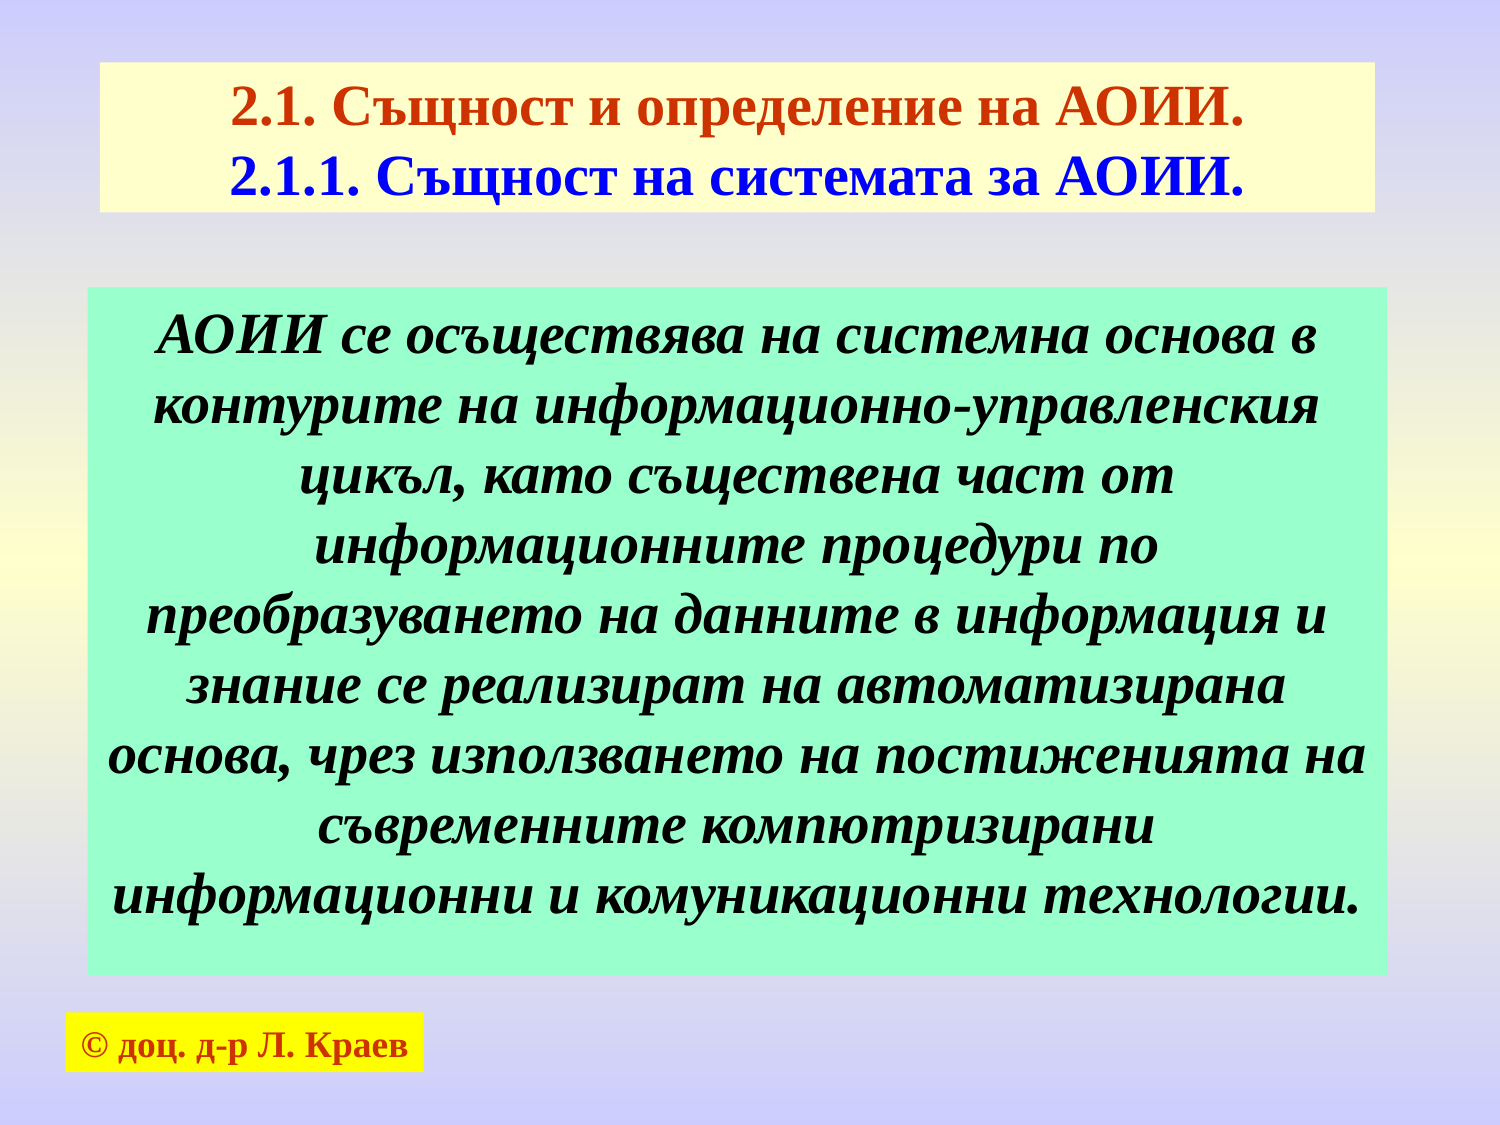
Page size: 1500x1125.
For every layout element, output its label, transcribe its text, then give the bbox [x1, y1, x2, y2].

subtitle АОИИ се осъществява на системна основа в контурите на информационно-управленския цикъл, като съществена част от информационните процедури по преобразуването на данните в информация и знание се реализират на автоматизирана основа, чрез използването на постиженията на съвременните компютризирани информационни и комуникационни технологии. [87, 287, 1388, 975]
text_box © доц. д-р Л. Краев [65, 1012, 424, 1073]
title 2.1. Същност и определение на АОИИ. 2.1.1. Същност на системата за АОИИ. [99, 62, 1375, 213]
